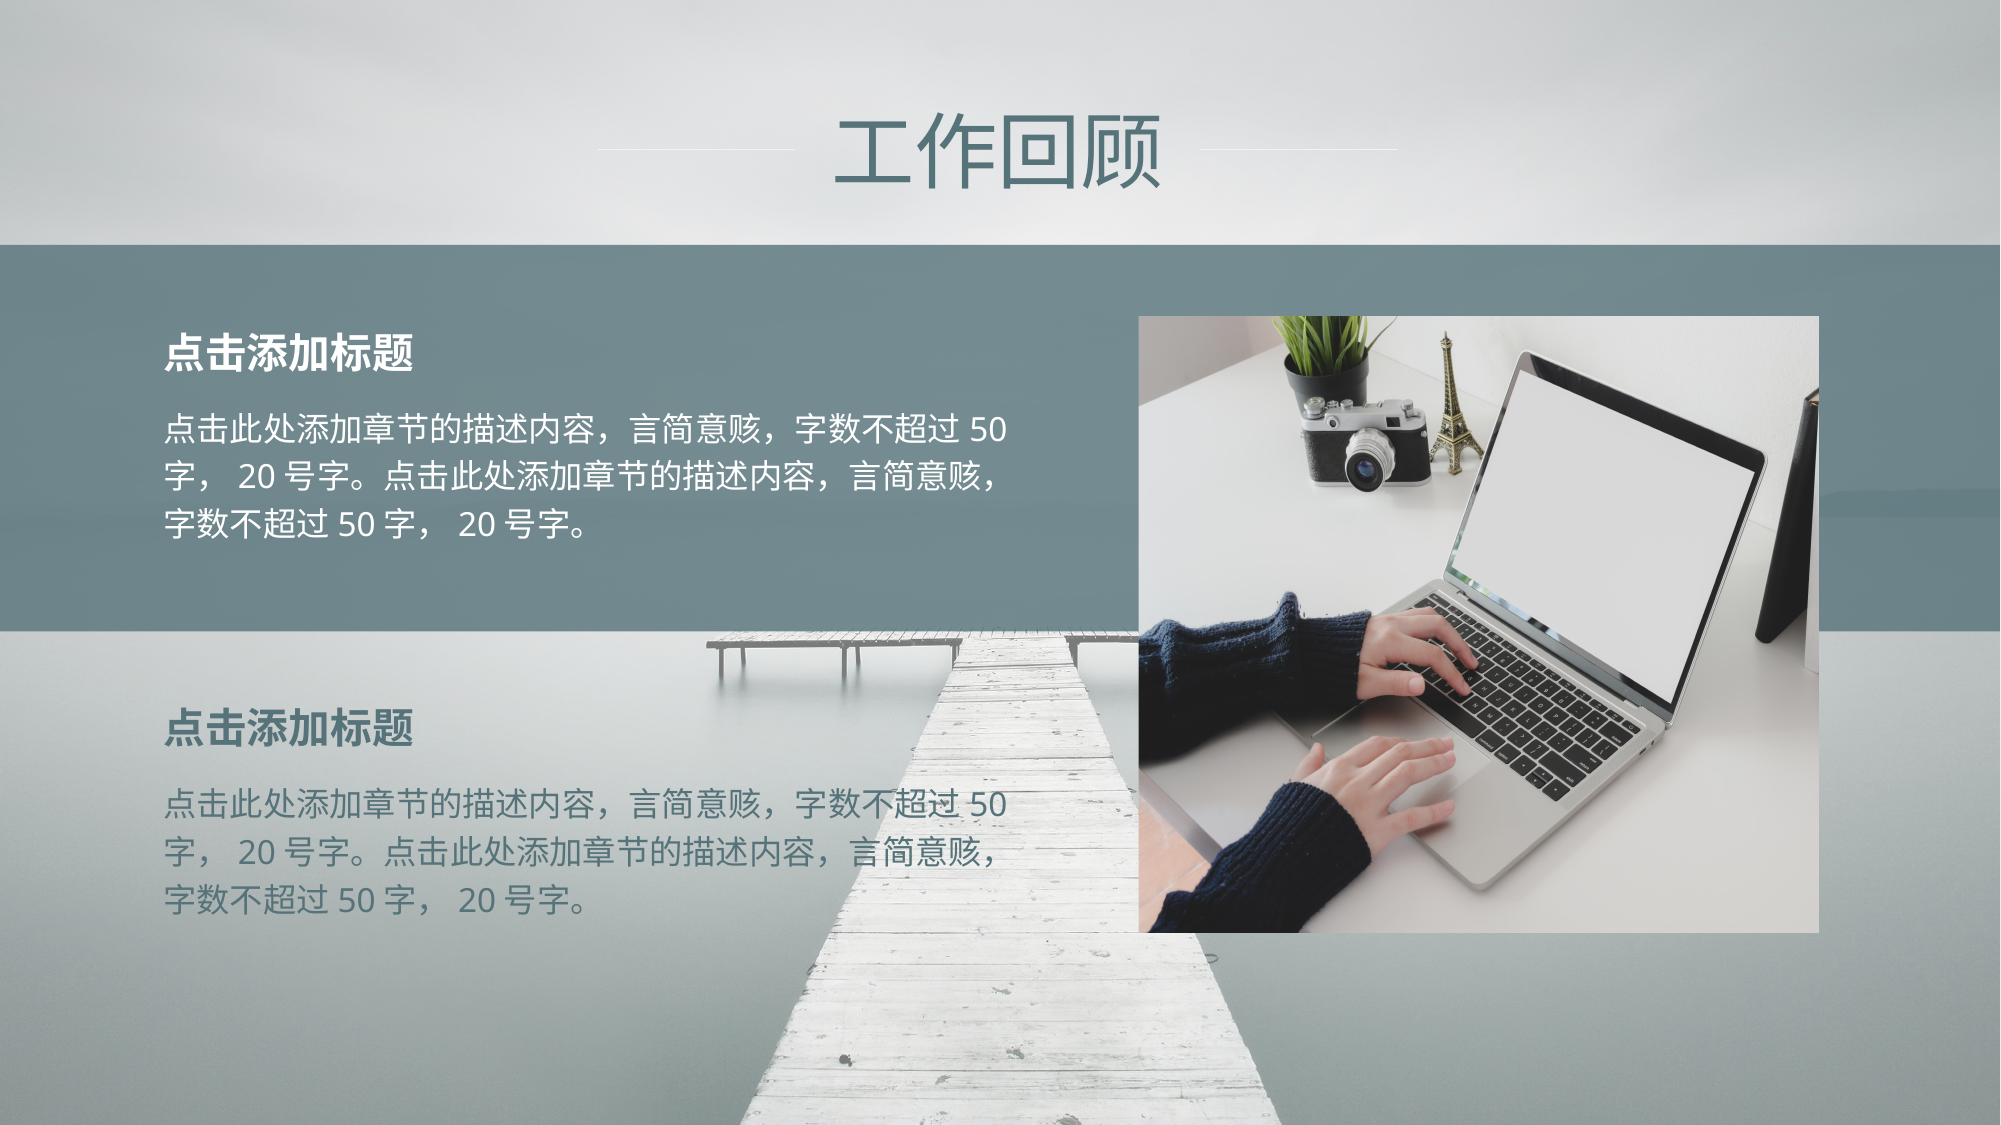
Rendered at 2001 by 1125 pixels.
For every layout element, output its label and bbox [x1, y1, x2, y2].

text_box [148, 694, 1027, 928]
text_box [597, 91, 1398, 208]
text_box [148, 319, 1027, 553]
text_box [0, 244, 2000, 632]
text_box [1138, 315, 1820, 934]
